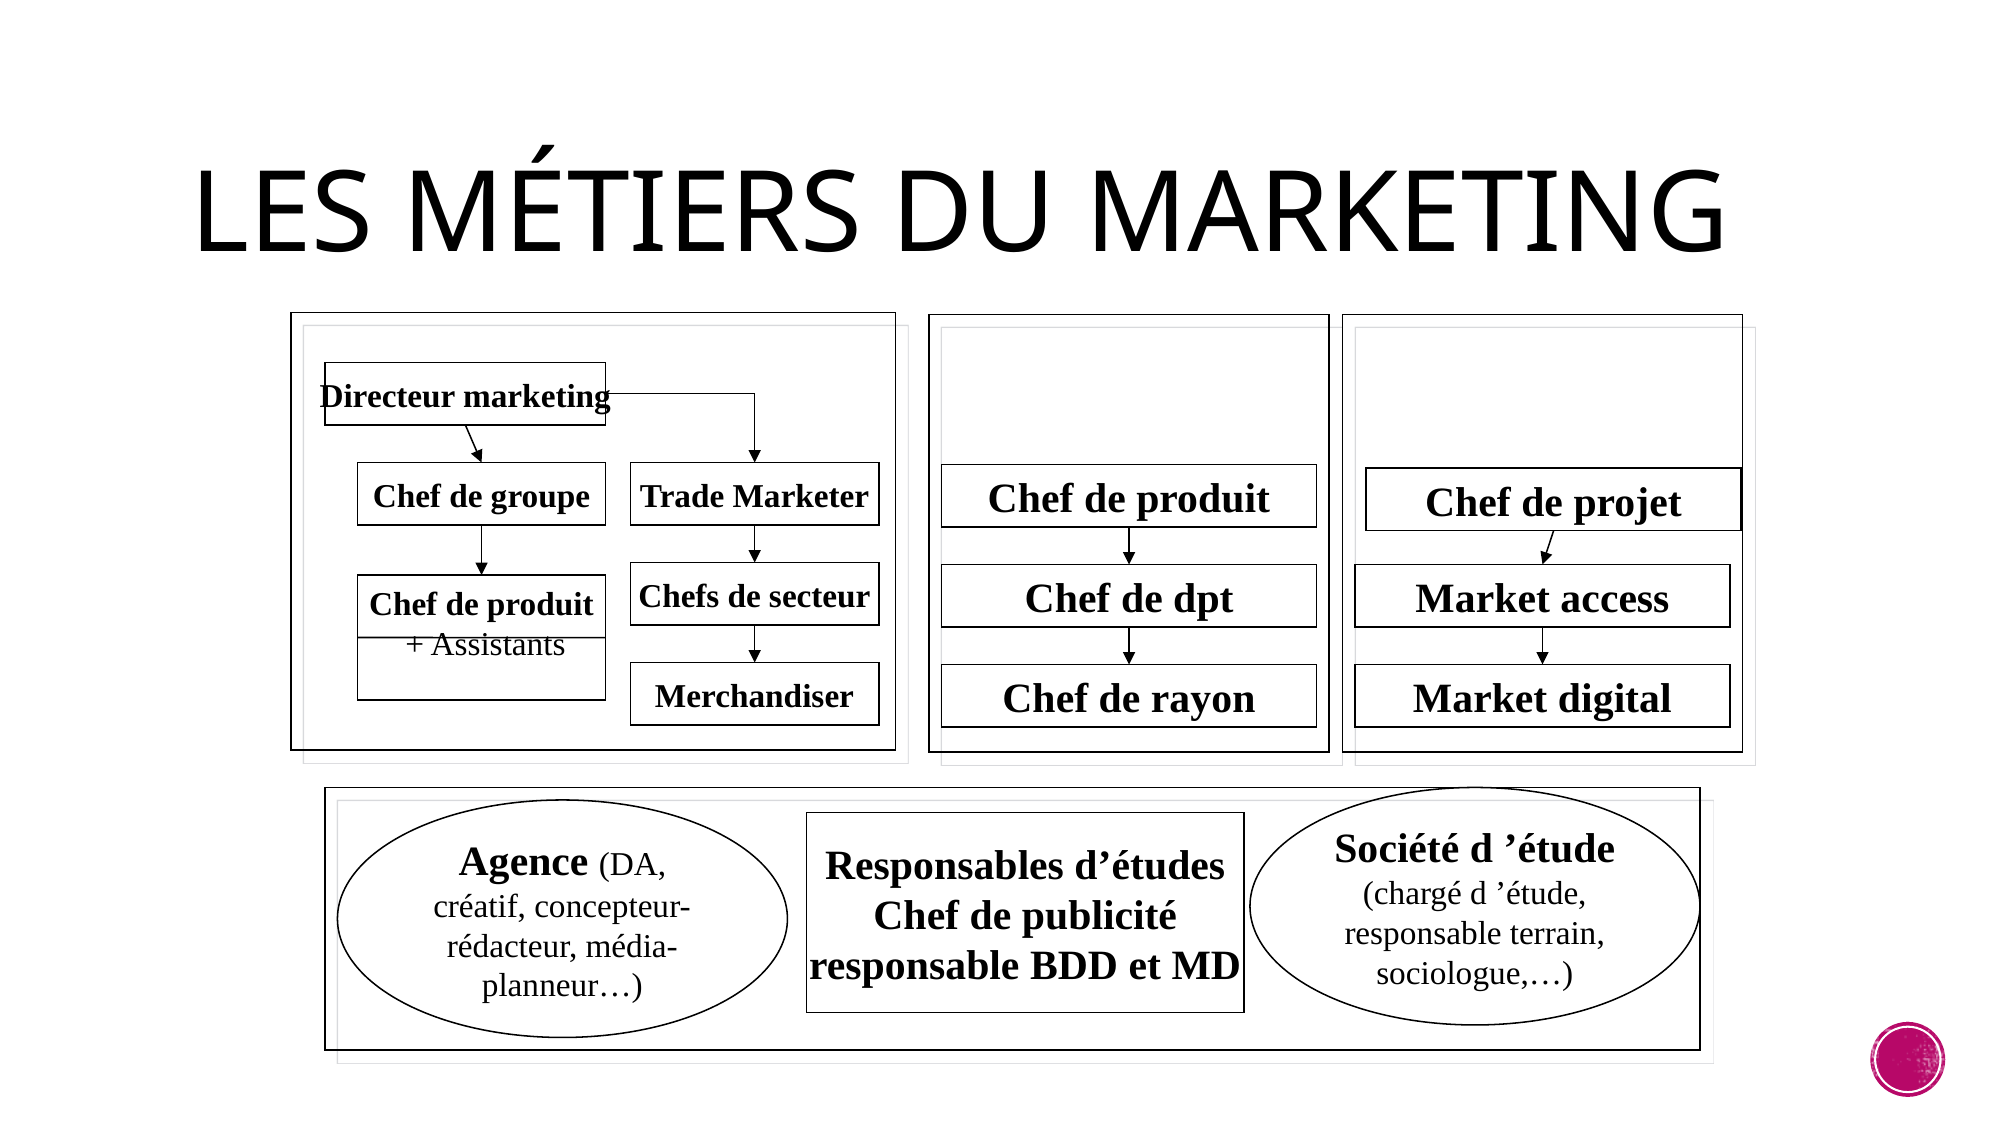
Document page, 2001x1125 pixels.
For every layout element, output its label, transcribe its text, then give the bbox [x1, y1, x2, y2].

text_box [1345, 316, 1742, 751]
title Les métiers du marketing [175, 82, 1826, 347]
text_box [931, 316, 1328, 751]
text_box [292, 313, 894, 749]
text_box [330, 791, 1698, 1048]
